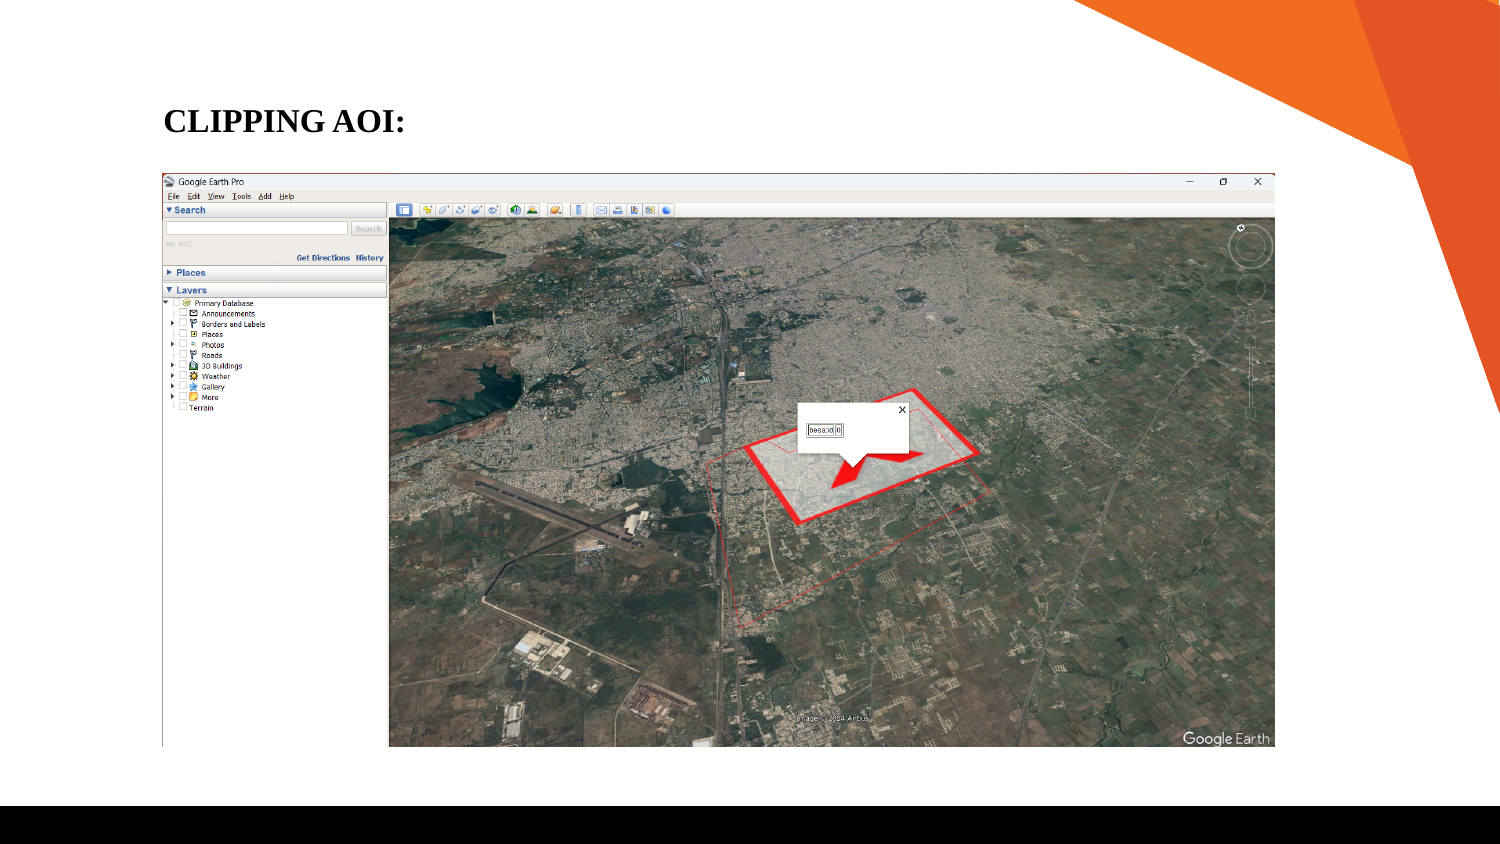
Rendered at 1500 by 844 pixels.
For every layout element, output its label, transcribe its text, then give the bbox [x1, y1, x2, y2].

text_box [0, 806, 1500, 844]
picture [161, 0, 1500, 747]
text_box CLIPPING AOI: [66, 14, 463, 154]
